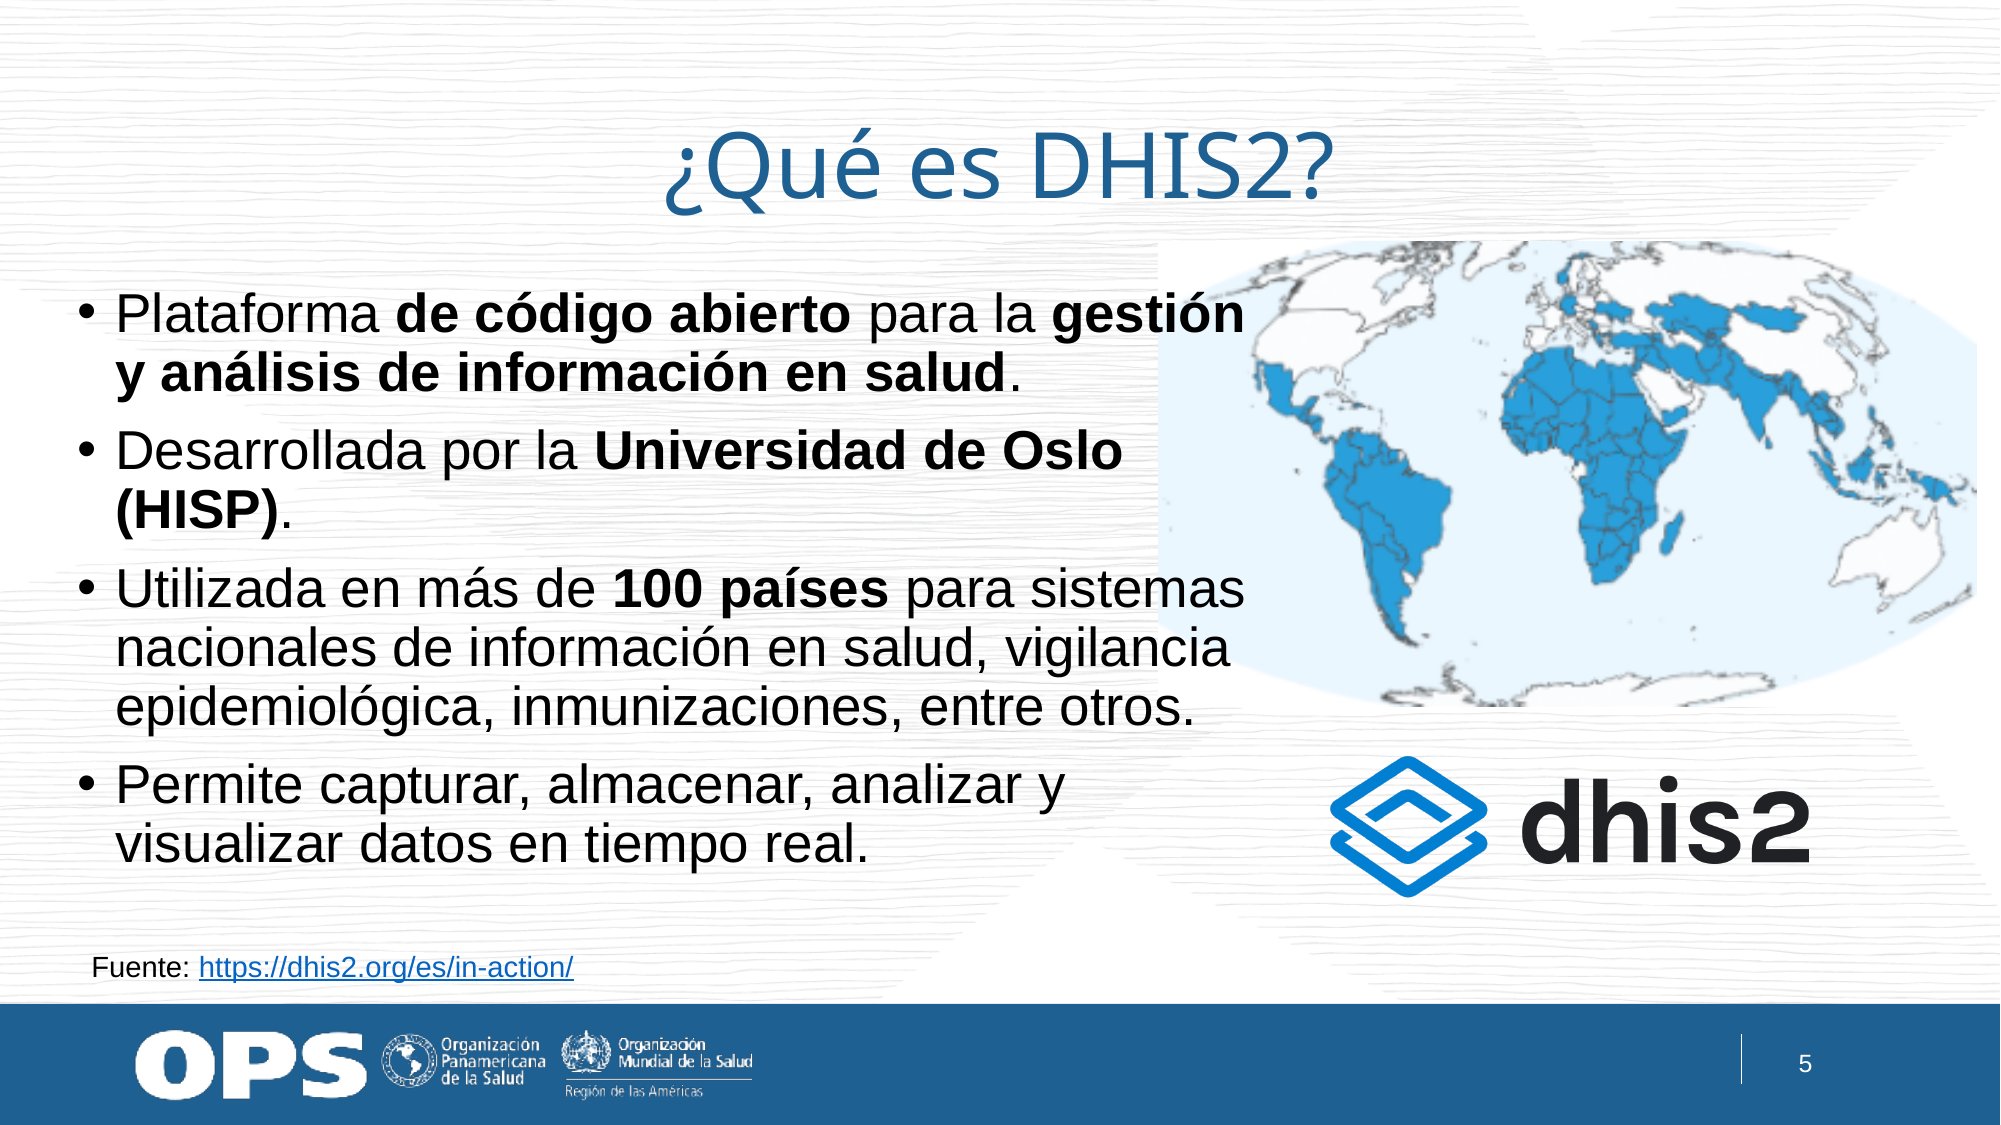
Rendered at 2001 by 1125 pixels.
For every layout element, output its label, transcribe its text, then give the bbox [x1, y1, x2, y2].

picture [90, 1016, 798, 1115]
title ¿Qué es DHIS2? [137, 59, 1863, 277]
picture [1328, 753, 1811, 900]
picture [1158, 241, 1977, 707]
text_box Fuente: https://dhis2.org/es/in-action/ [76, 940, 1195, 991]
slide_number 5 [1748, 1032, 1863, 1093]
list Plataforma de código abierto para la gestión y análisis de información en salud. Desarrollada por la Universidad de Oslo (HISP). Utilizada en más de 100 países para sistemas nacionales de información en salud, vigilancia epidemiológica, inmunizaciones, entre otros. Permite capturar, almacenar, analizar y visualizar datos en tiempo real. [62, 277, 1274, 936]
